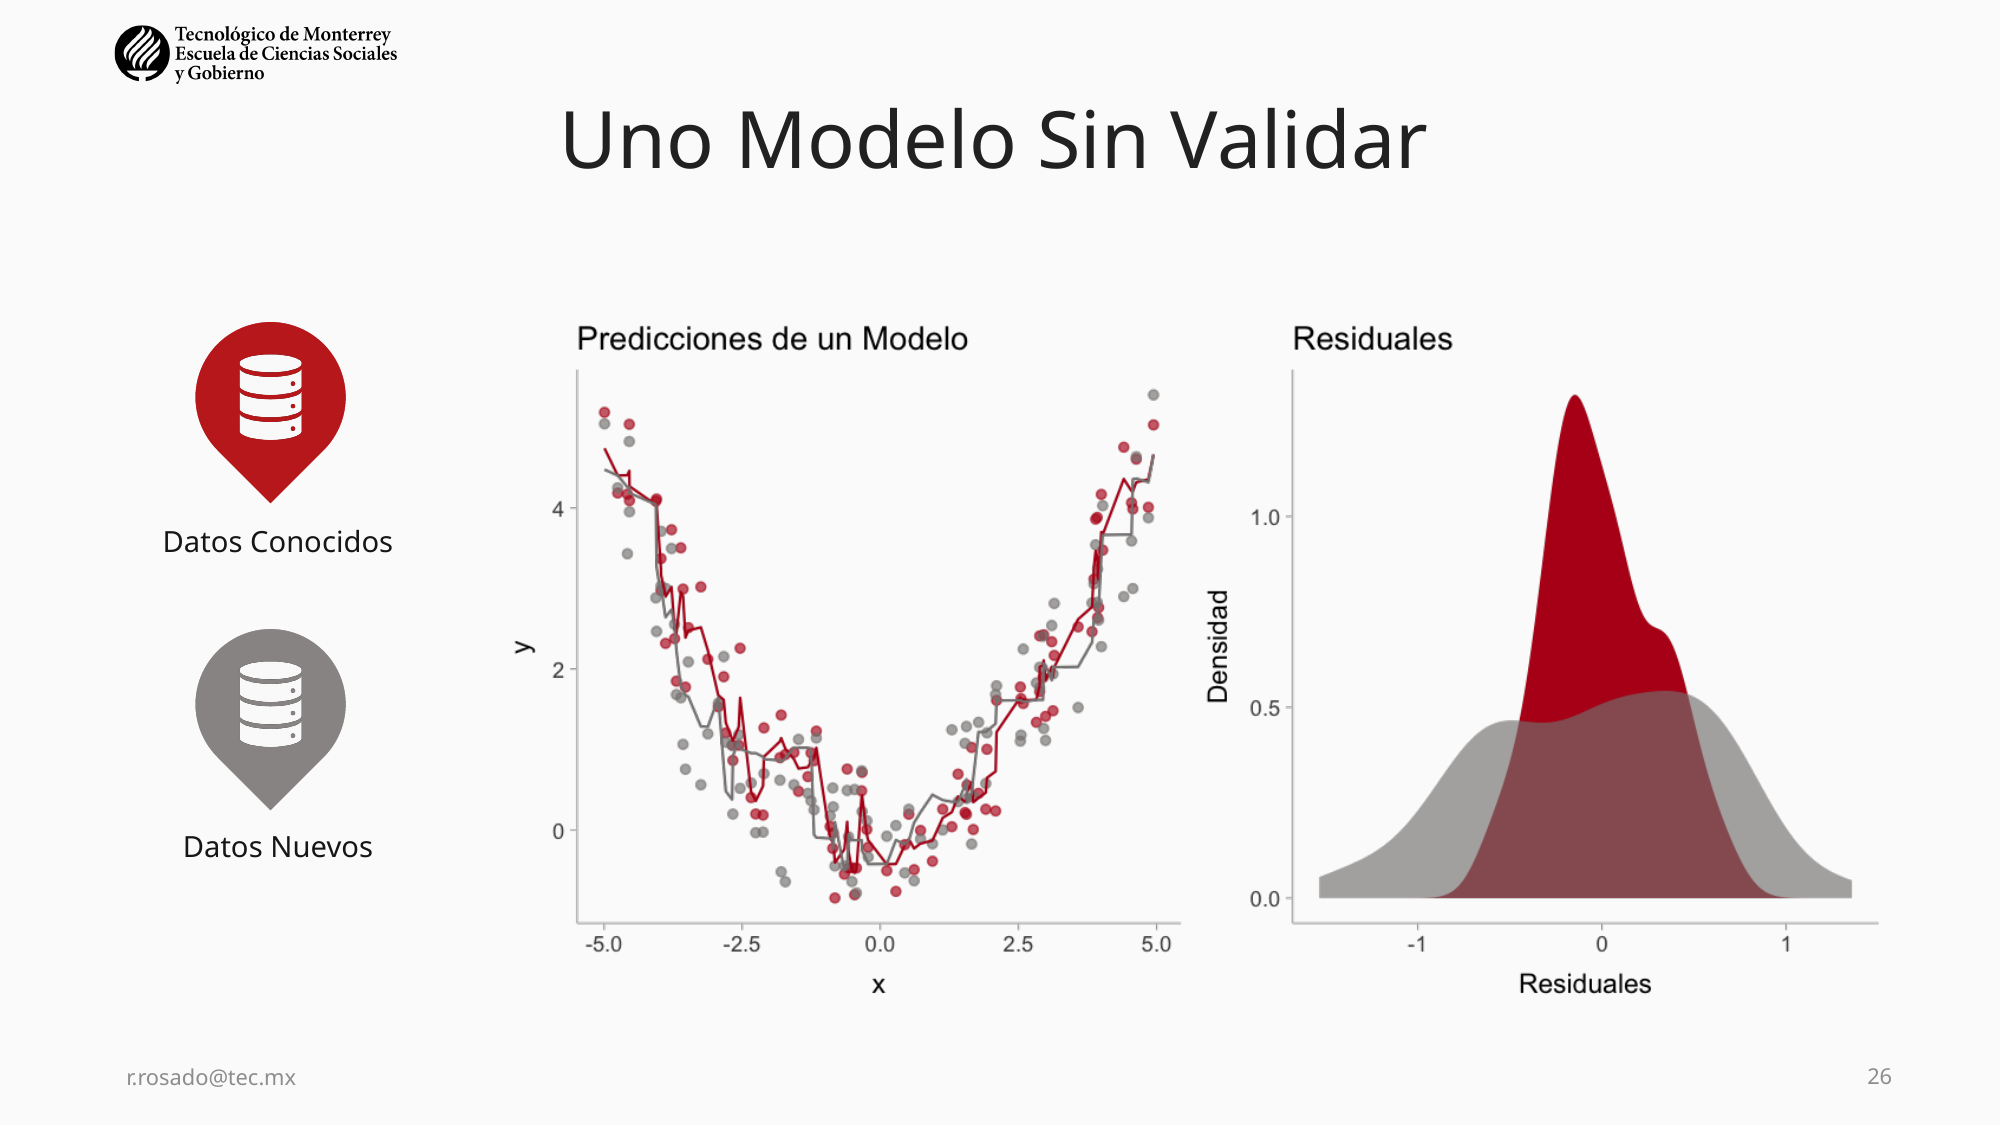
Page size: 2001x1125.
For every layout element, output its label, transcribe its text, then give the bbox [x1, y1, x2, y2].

text_box Datos Nuevos [113, 786, 427, 906]
picture [111, 24, 399, 76]
text_box Datos Conocidos [113, 481, 427, 601]
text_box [193, 627, 348, 782]
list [496, 313, 1893, 1012]
title Uno Modelo Sin Validar [96, 76, 1892, 210]
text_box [193, 319, 348, 475]
footer r.rosado@tec.mx [111, 1029, 1260, 1125]
slide_number 26 [1852, 1029, 1912, 1125]
